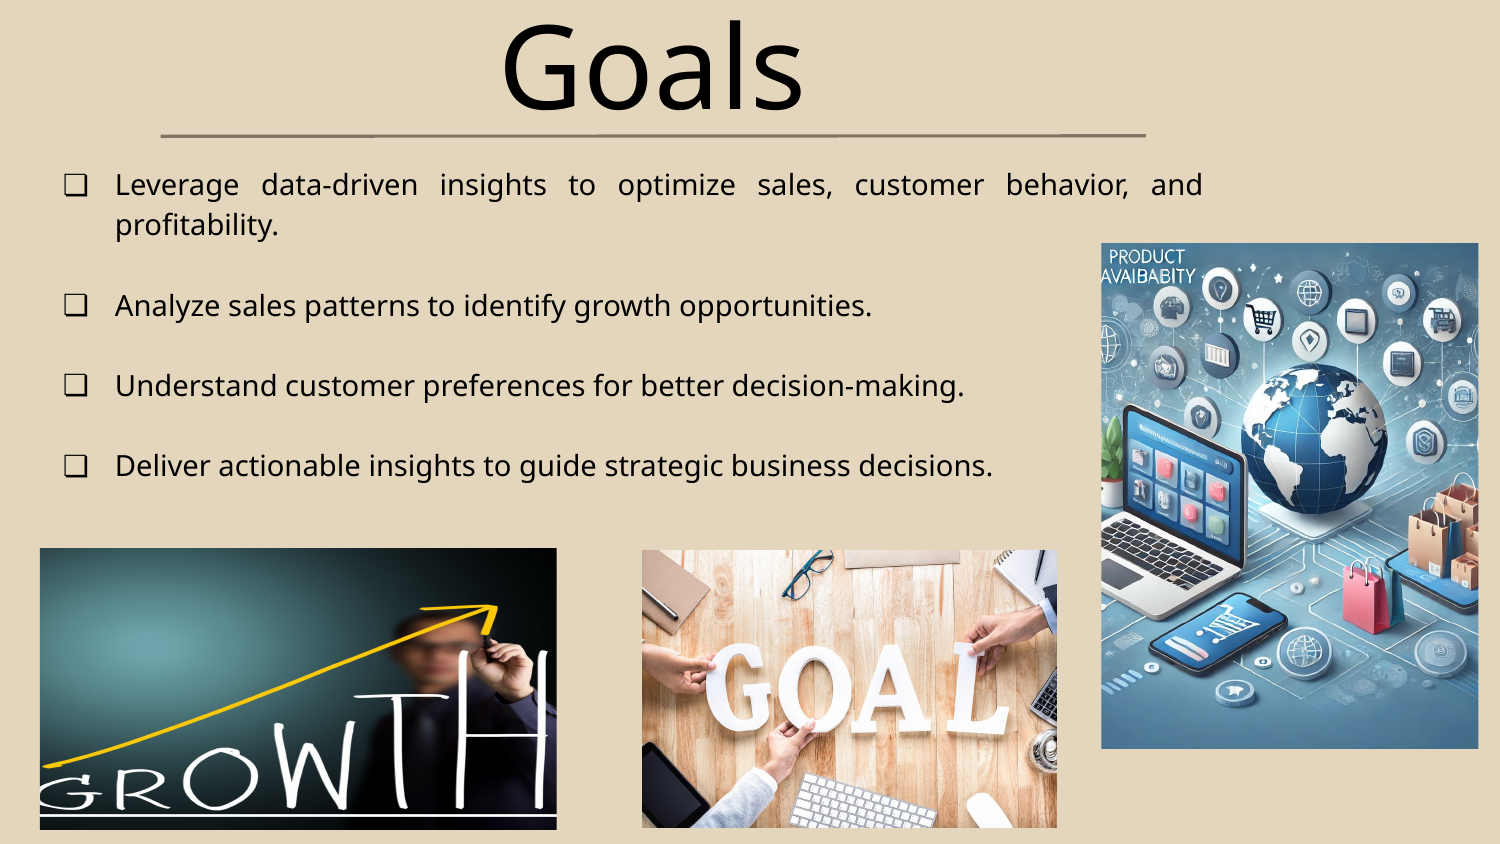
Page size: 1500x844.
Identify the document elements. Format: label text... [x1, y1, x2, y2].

picture [39, 548, 557, 830]
picture [1101, 243, 1479, 749]
list Leverage data-driven insights to optimize sales, customer behavior, and profitability. Analyze sales patterns to identify growth opportunities. Understand customer preferences for better decision-making. Deliver actionable insights to guide strategic business decisions. [39, 111, 1205, 518]
title Goals [483, 21, 905, 111]
picture [642, 550, 1057, 828]
